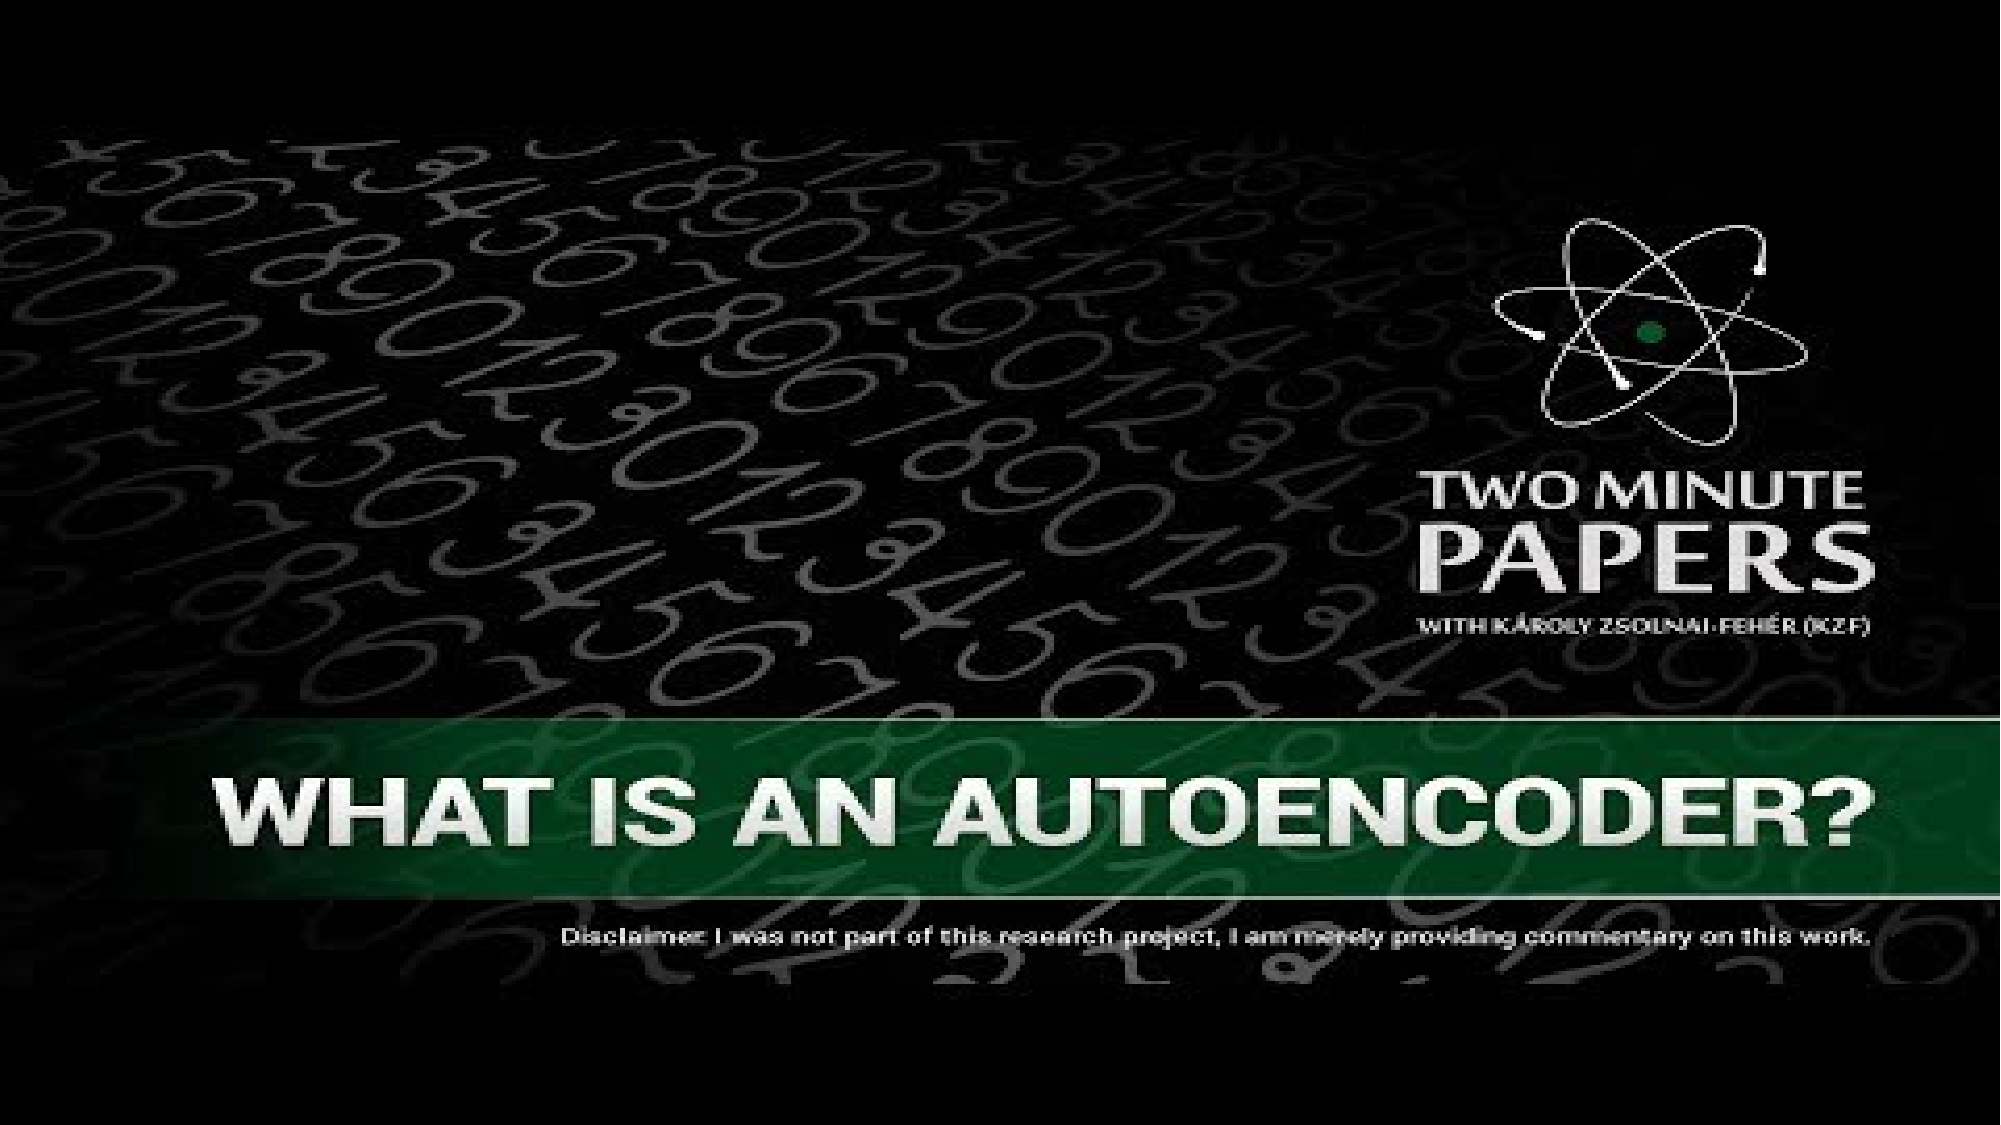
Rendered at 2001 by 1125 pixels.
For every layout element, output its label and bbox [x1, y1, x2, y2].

text_box [0, 0, 2000, 1125]
